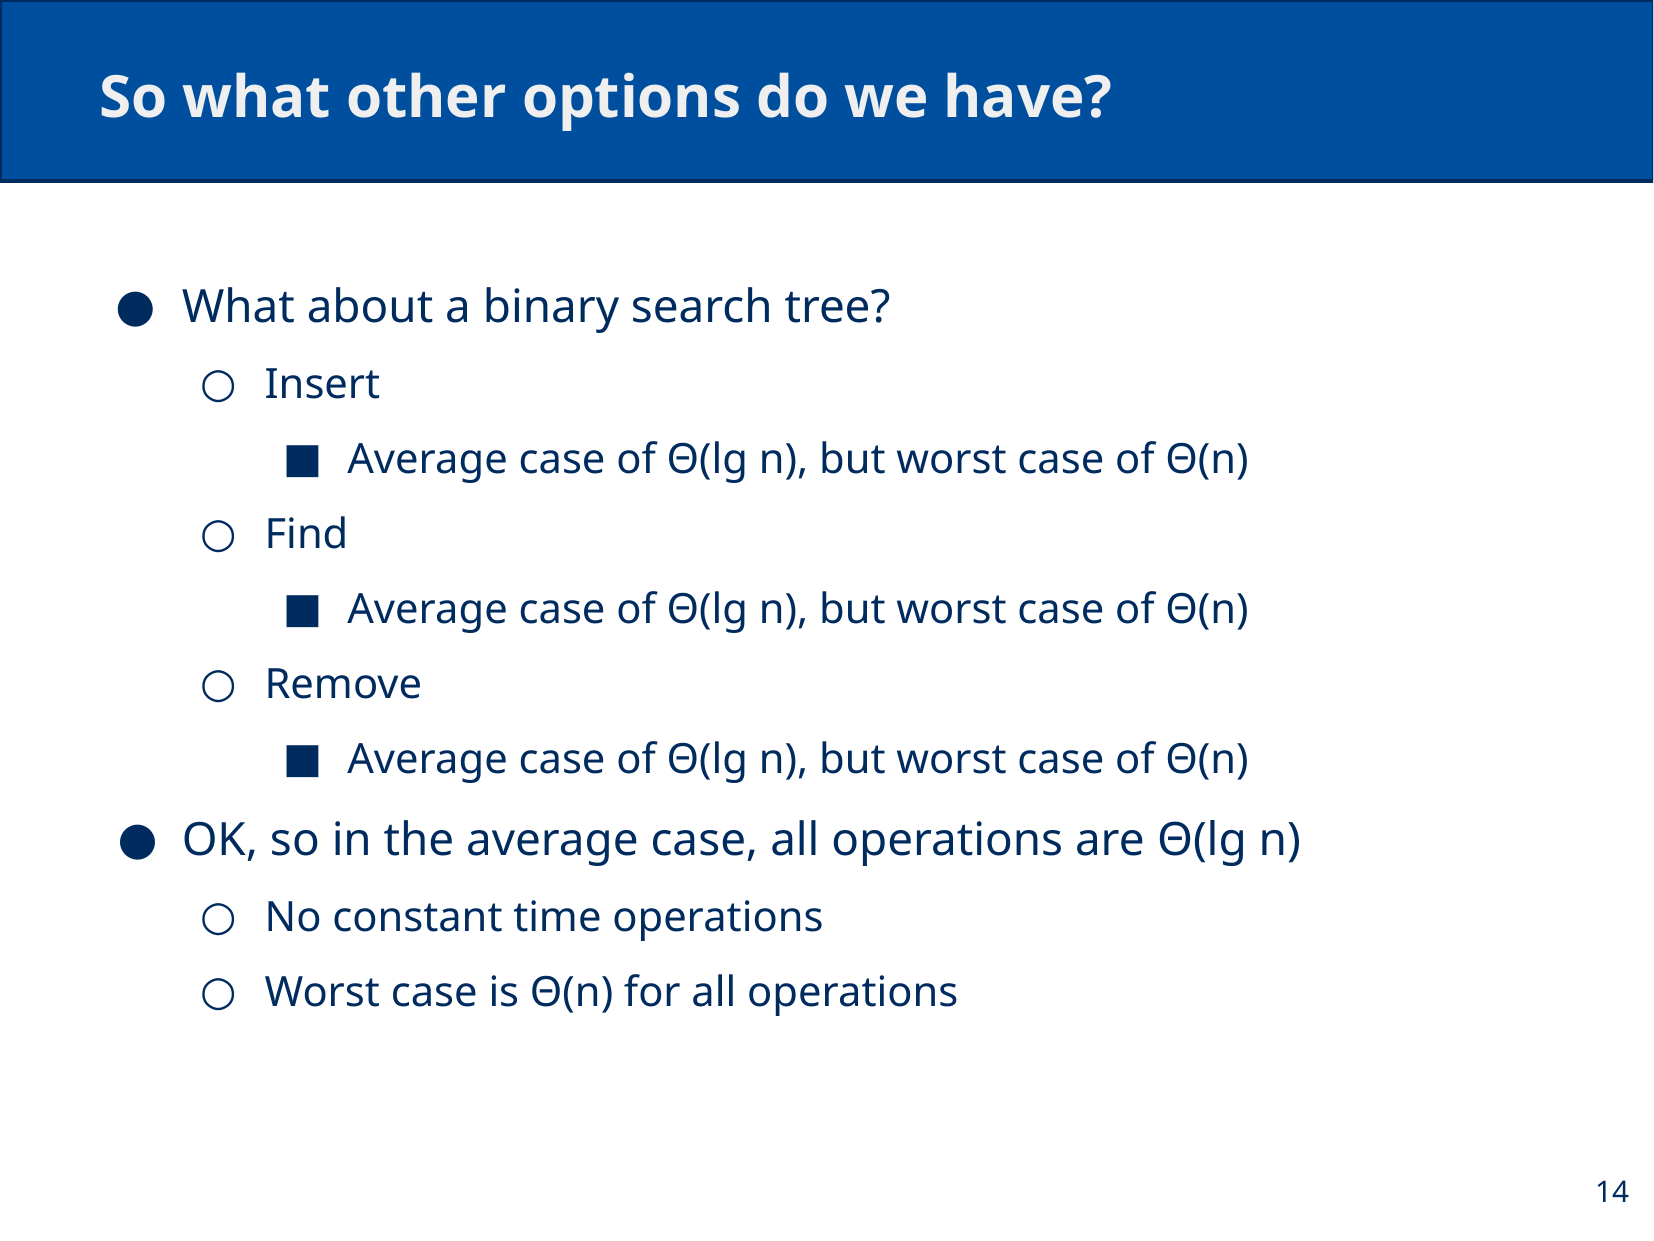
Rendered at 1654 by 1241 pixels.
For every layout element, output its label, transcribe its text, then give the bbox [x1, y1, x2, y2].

title So what other options do we have? [82, 36, 1571, 146]
slide_number 14 [1546, 1145, 1647, 1241]
list What about a binary search tree? Insert Average case of Θ(lg n), but worst case of Θ(n) Find Average case of Θ(lg n), but worst case of Θ(n) Remove Average case of Θ(lg n), but worst case of Θ(n) OK, so in the average case, all operations are Θ(lg n) No constant time operations Worst case is Θ(n) for all operations [82, 232, 1571, 1188]
